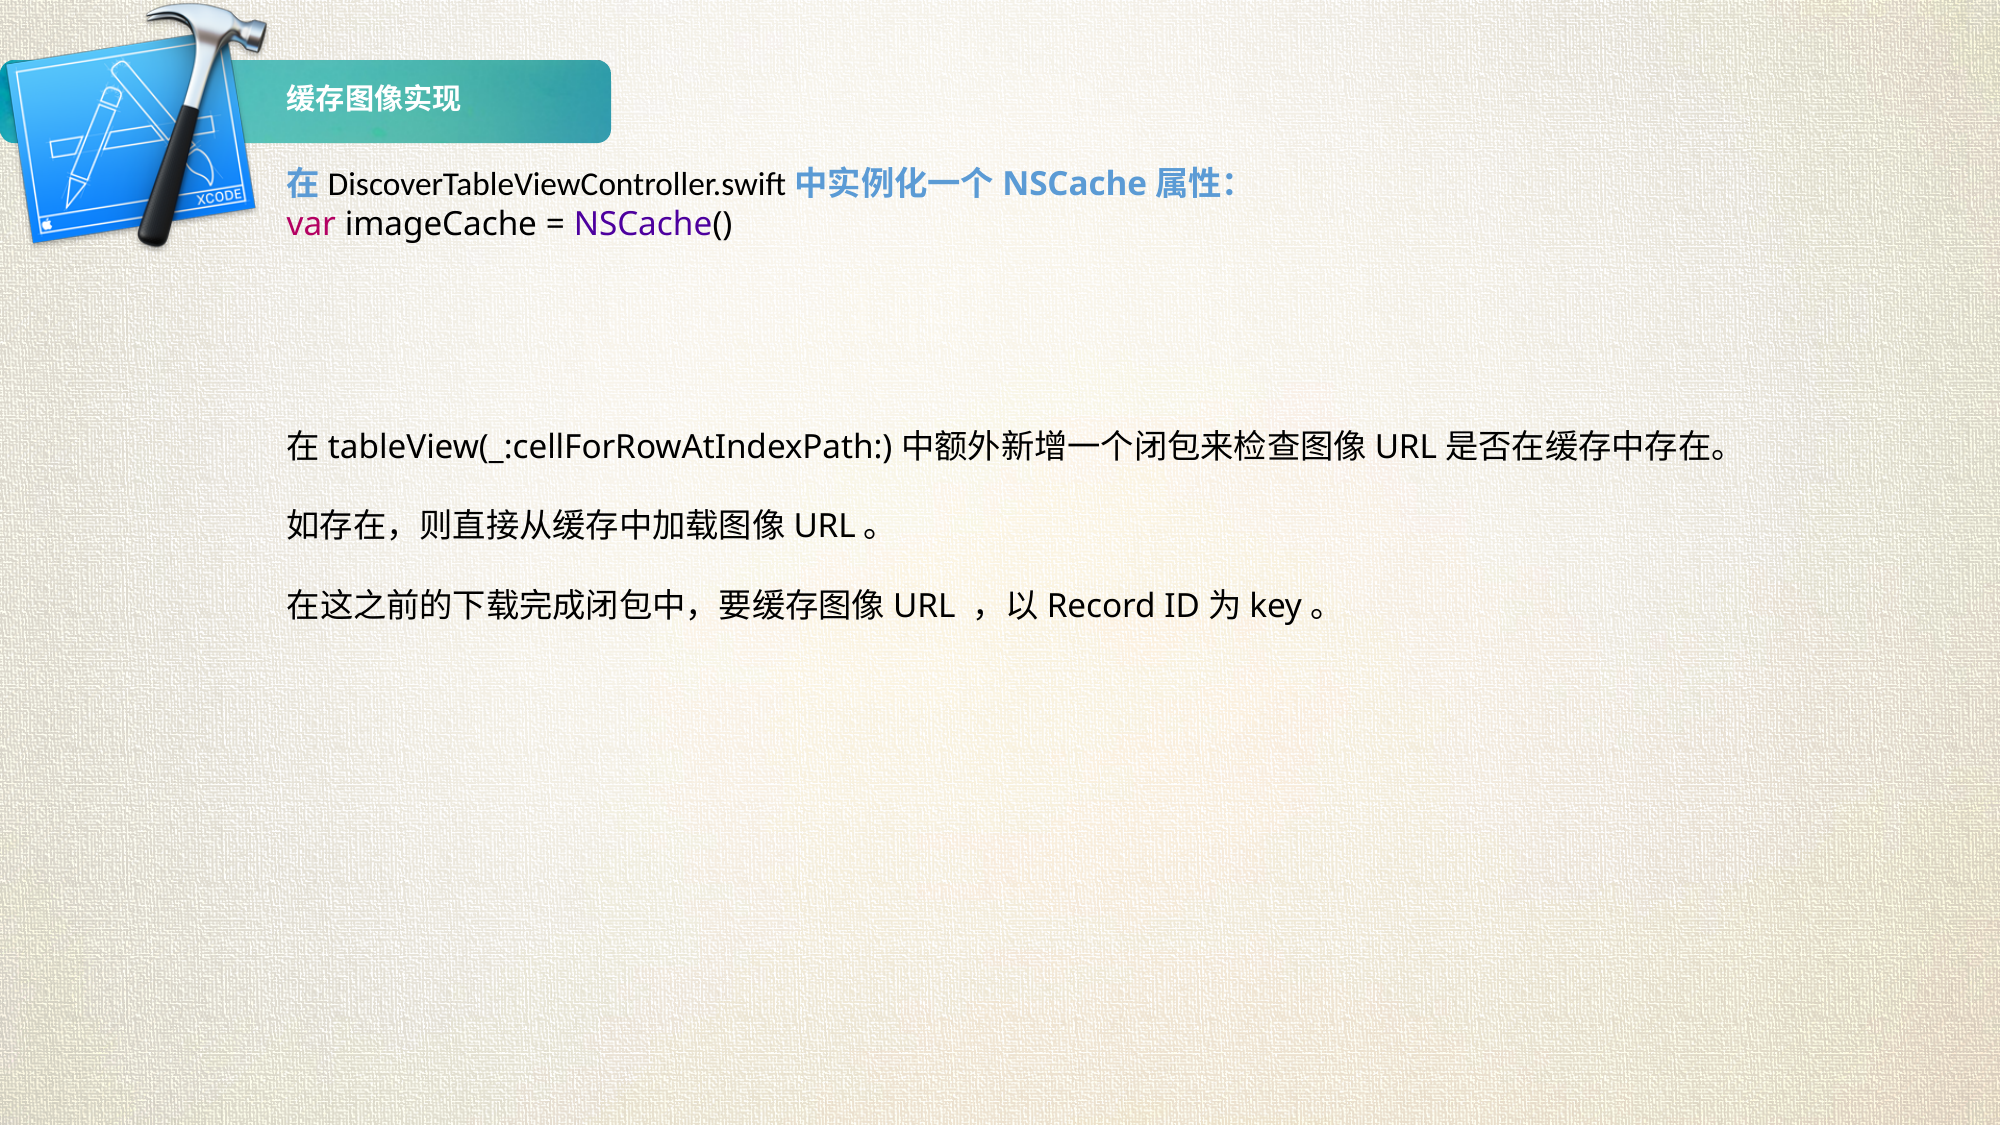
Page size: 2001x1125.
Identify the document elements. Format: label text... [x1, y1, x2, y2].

text_box [272, 59, 613, 135]
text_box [272, 72, 611, 170]
text_box 在DiscoverTableViewController.swift中实例化一个NSCache属性： var imageCache = NSCache() [272, 155, 1920, 250]
text_box 在tableView(_:cellForRowAtIndexPath:)中额外新增一个闭包来检查图像URL是否在缓存中存在。 如存在，则直接从缓存中加载图像URL。 在这之前的下载完成闭包中，要缓存图像URL ，以Record ID为key。 [271, 417, 1920, 632]
picture [0, 0, 2000, 1125]
